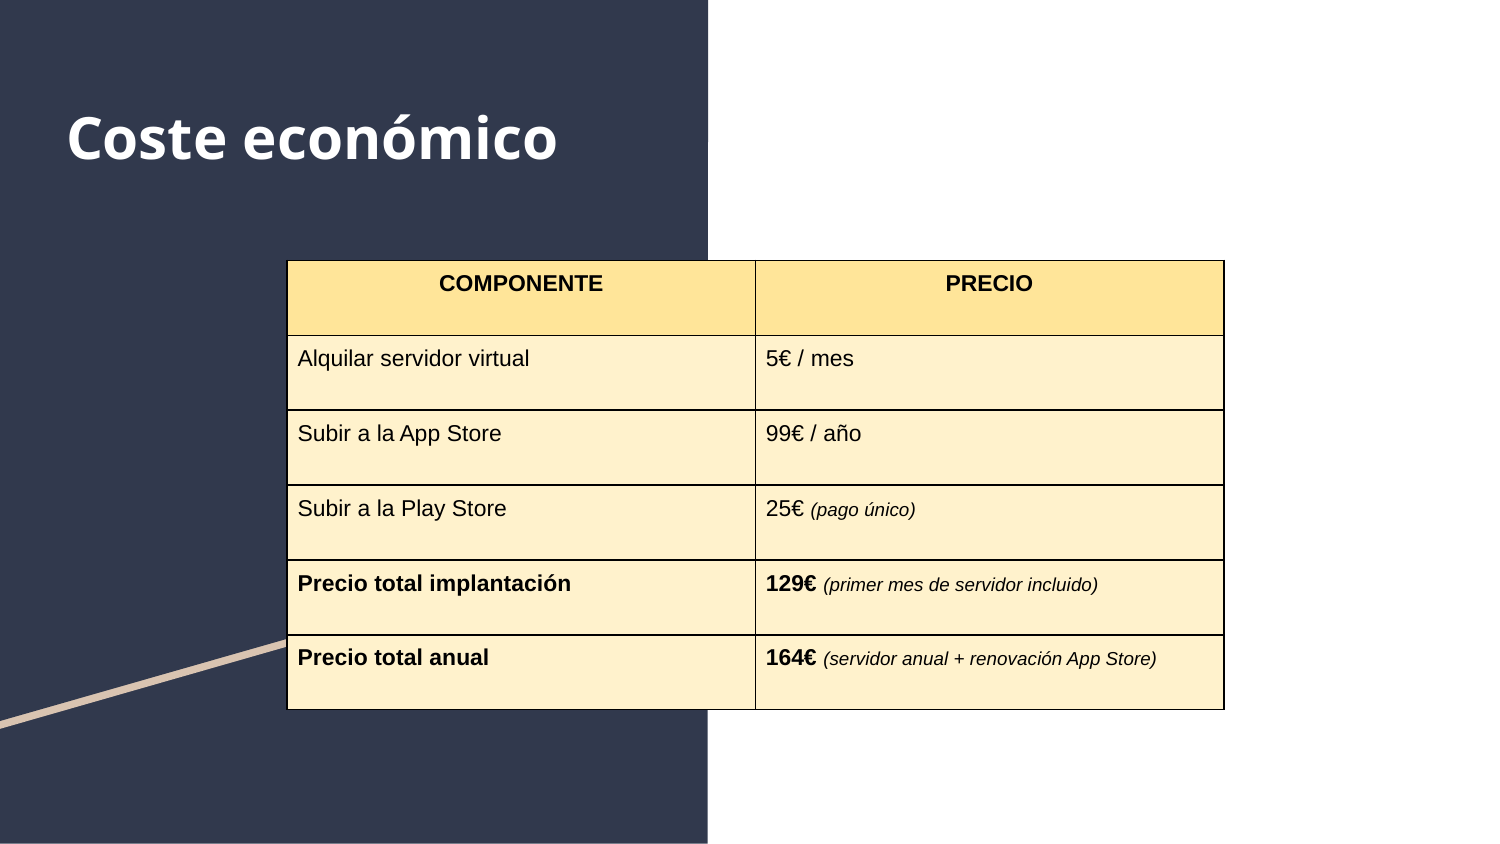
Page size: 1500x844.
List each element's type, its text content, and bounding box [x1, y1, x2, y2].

table_cell 25€ (pago único) [756, 486, 1223, 559]
table_cell Alquilar servidor virtual [288, 336, 755, 409]
table_cell 164€ (servidor anual + renovación App Store) [756, 636, 1223, 709]
table_header PRECIO [756, 261, 1223, 335]
title Coste económico [51, 82, 660, 494]
table_cell Precio total implantación [288, 561, 755, 634]
table_cell 5€ / mes [756, 336, 1223, 409]
table_cell 99€ / año [756, 411, 1223, 484]
table_cell Subir a la App Store [288, 411, 755, 484]
table_header COMPONENTE [288, 261, 755, 335]
table_cell Precio total anual [288, 636, 755, 709]
table_cell Subir a la Play Store [288, 486, 755, 559]
table_cell 129€ (primer mes de servidor incluido) [756, 561, 1223, 634]
